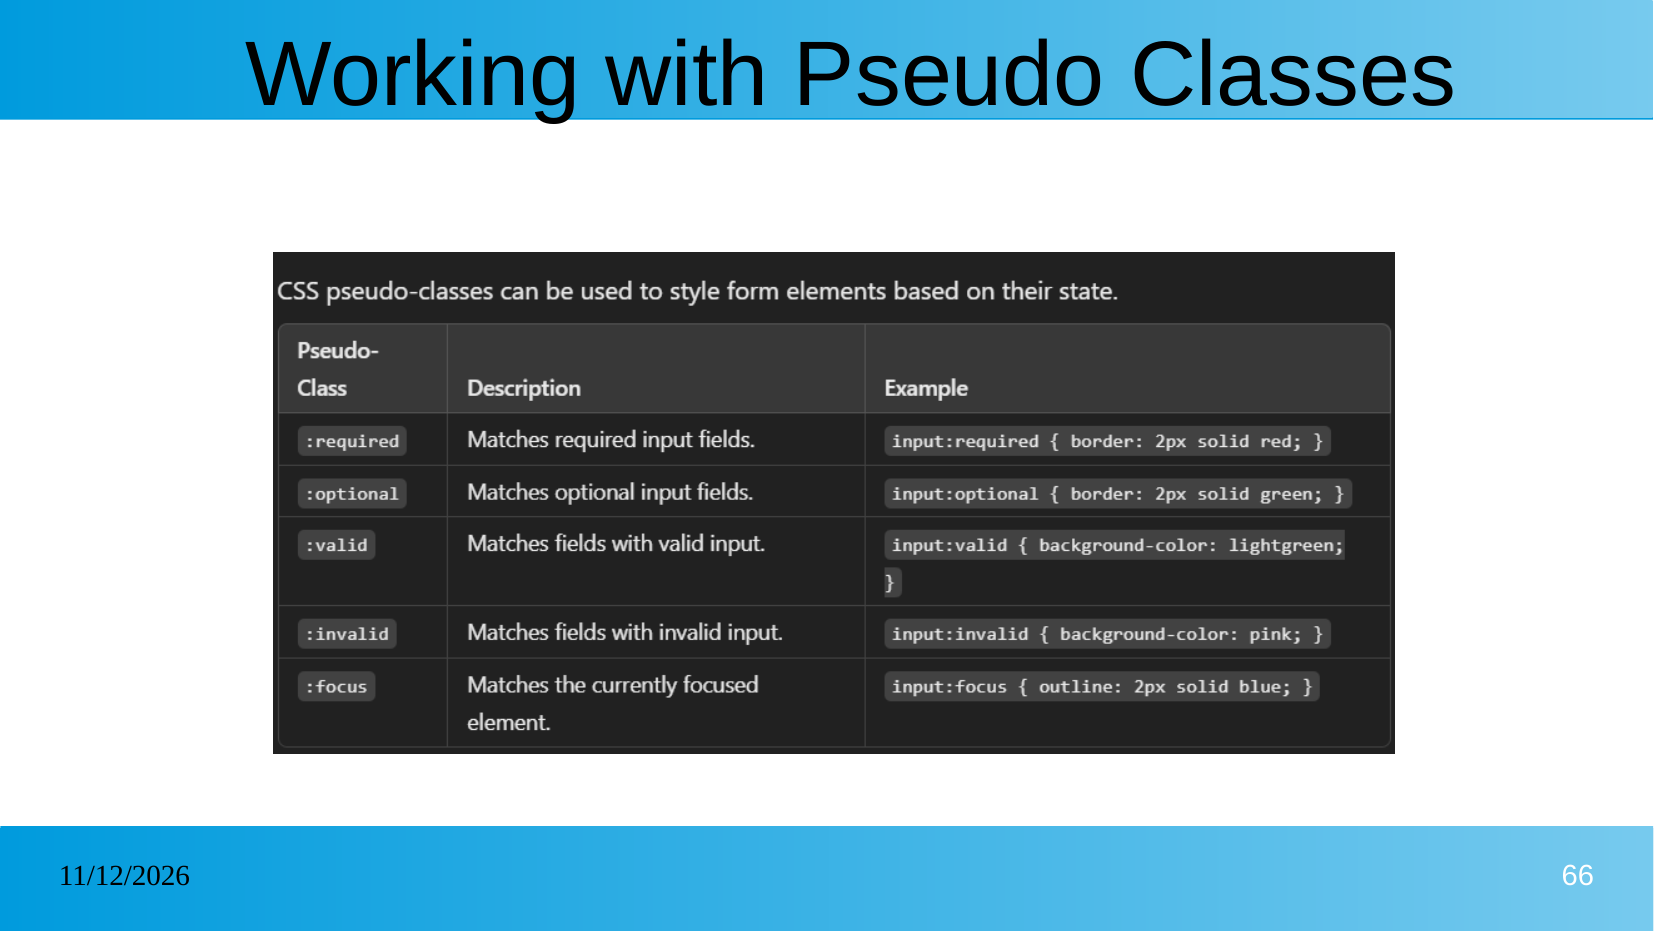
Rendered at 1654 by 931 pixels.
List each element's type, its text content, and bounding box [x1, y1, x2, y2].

picture [273, 252, 1395, 755]
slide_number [59, 856, 443, 916]
slide_number 66 [1210, 856, 1595, 916]
title Working with Pseudo Classes [59, 29, 1595, 108]
